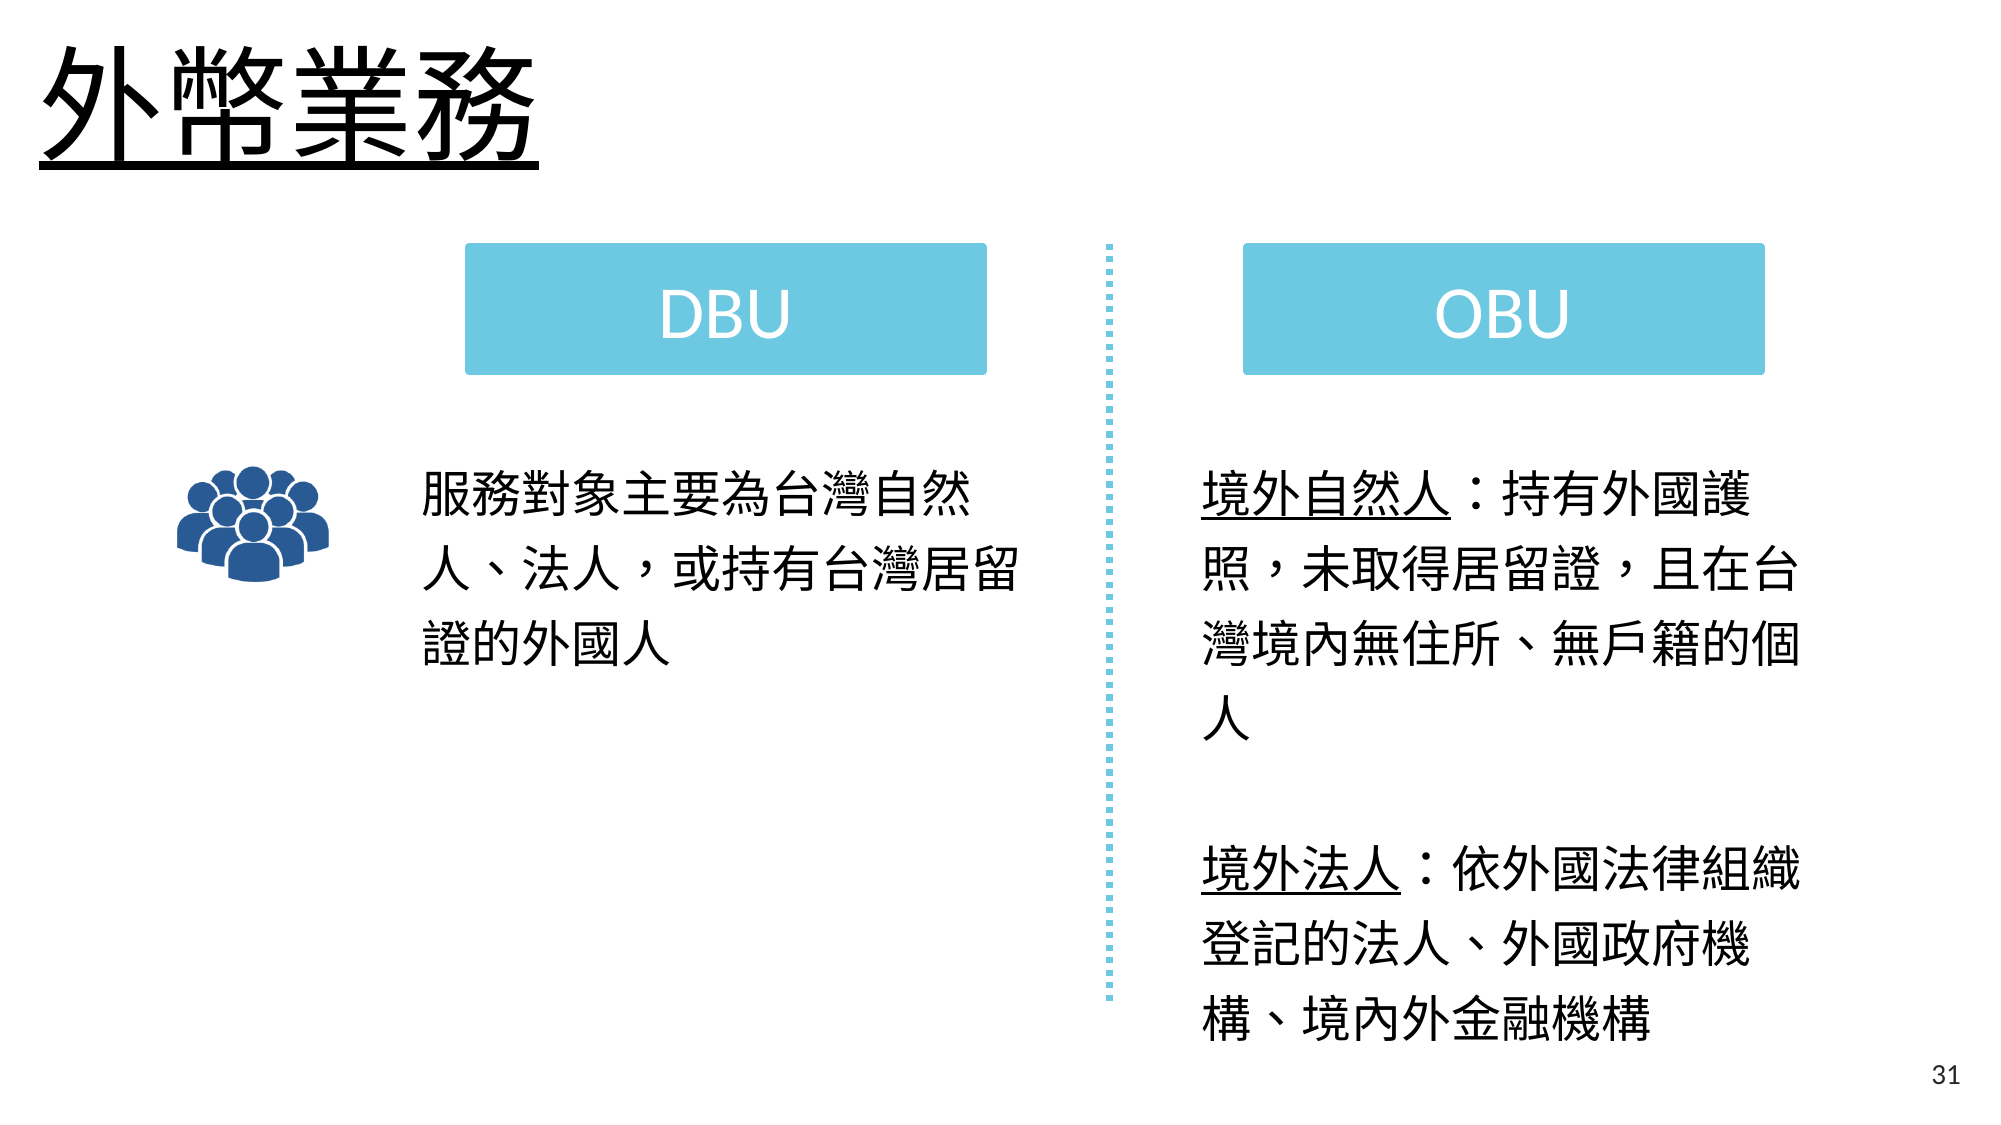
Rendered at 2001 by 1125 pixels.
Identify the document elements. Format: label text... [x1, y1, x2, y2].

text_box 境外自然人：持有外國護照，未取得居留證，且在台灣境內無住所、無戶籍的個人 境外法人：依外國法律組織登記的法人、外國政府機構、境內外金融機構 [1186, 440, 1825, 1056]
text_box 服務對象主要為台灣自然人、法人，或持有台灣居留證的外國人 [406, 440, 1045, 681]
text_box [468, 246, 983, 372]
picture [175, 446, 330, 601]
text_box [1246, 246, 1761, 372]
text_box 外幣業務 [23, 19, 1430, 184]
slide_number 31 [1899, 1042, 1993, 1103]
